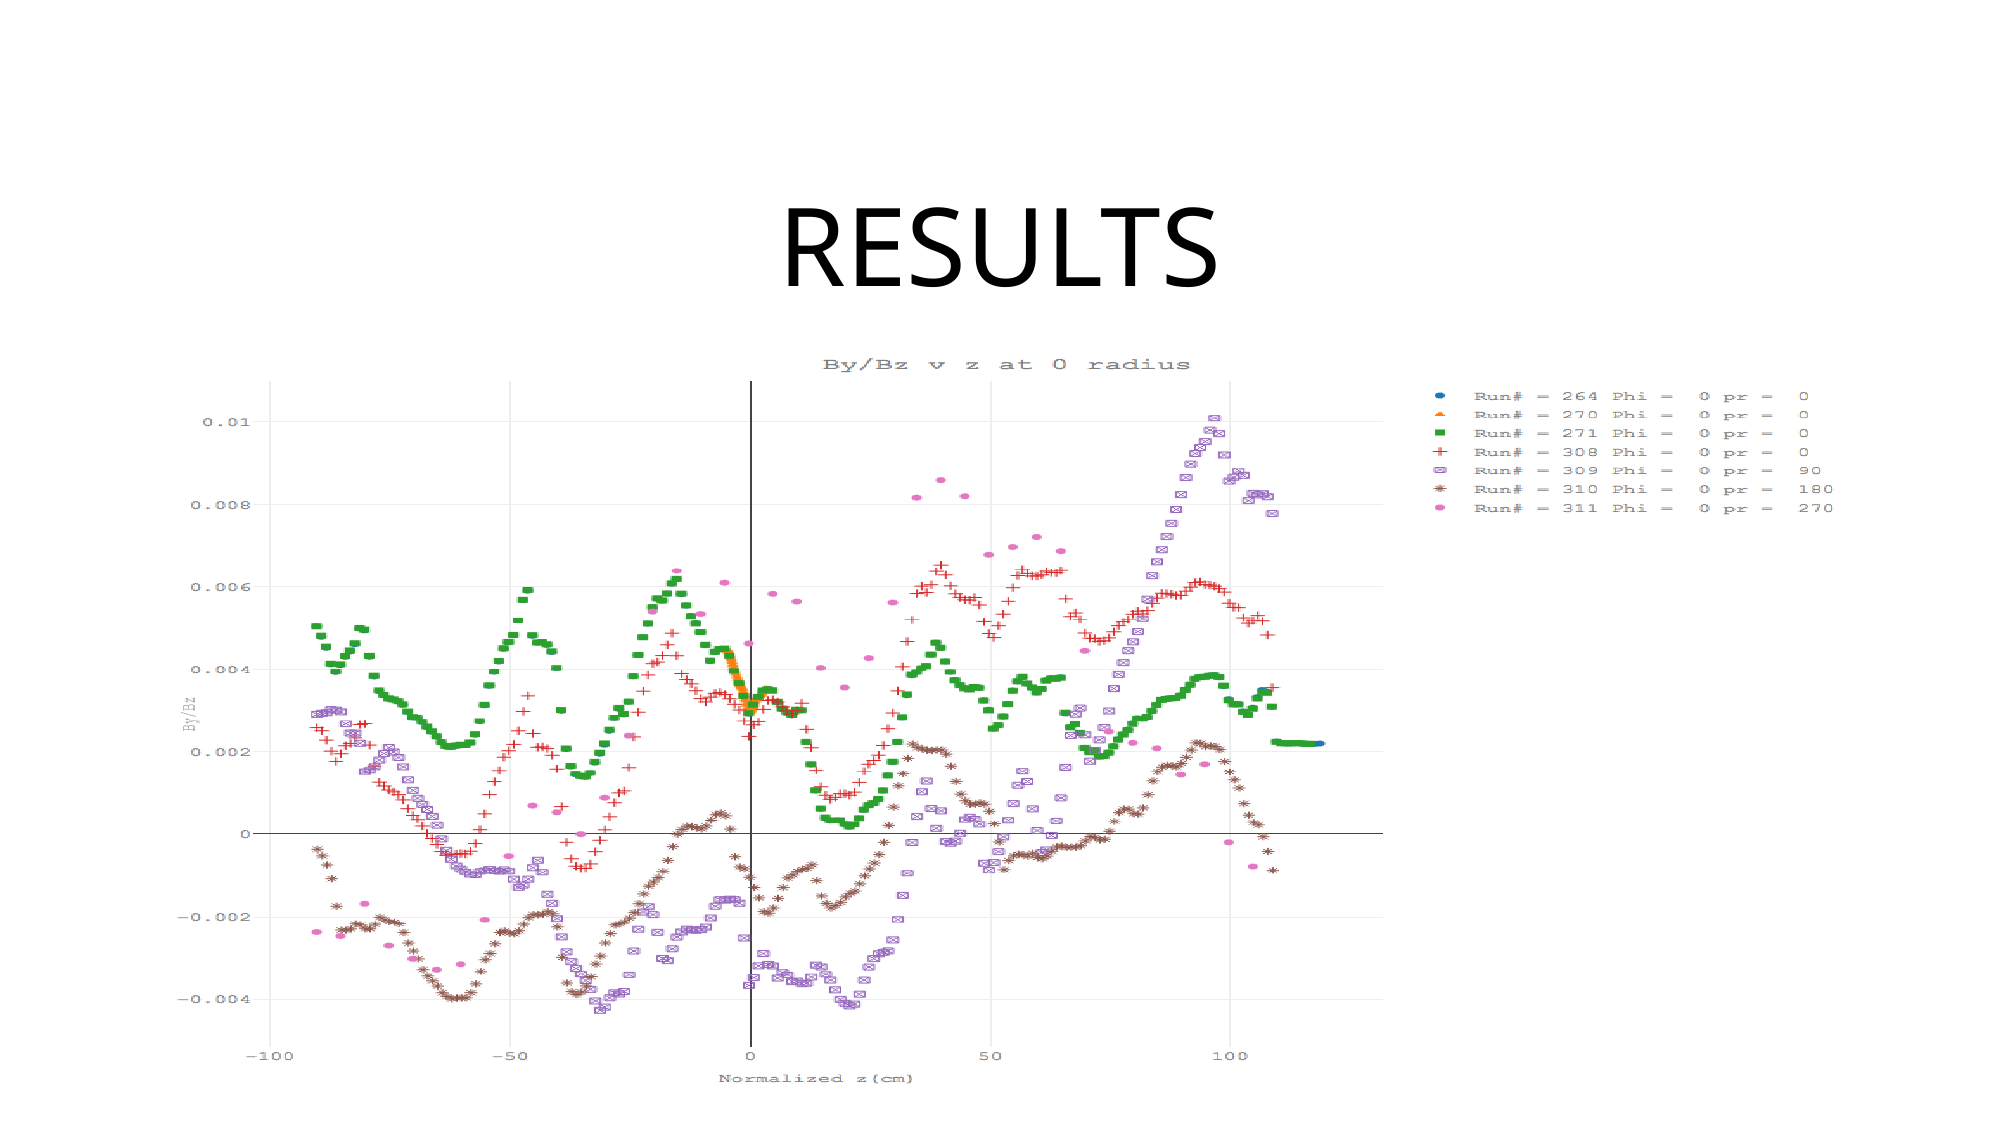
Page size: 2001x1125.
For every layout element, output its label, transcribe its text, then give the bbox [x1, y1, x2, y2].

title RESULTS [249, 184, 1750, 317]
picture [80, 317, 1935, 1125]
